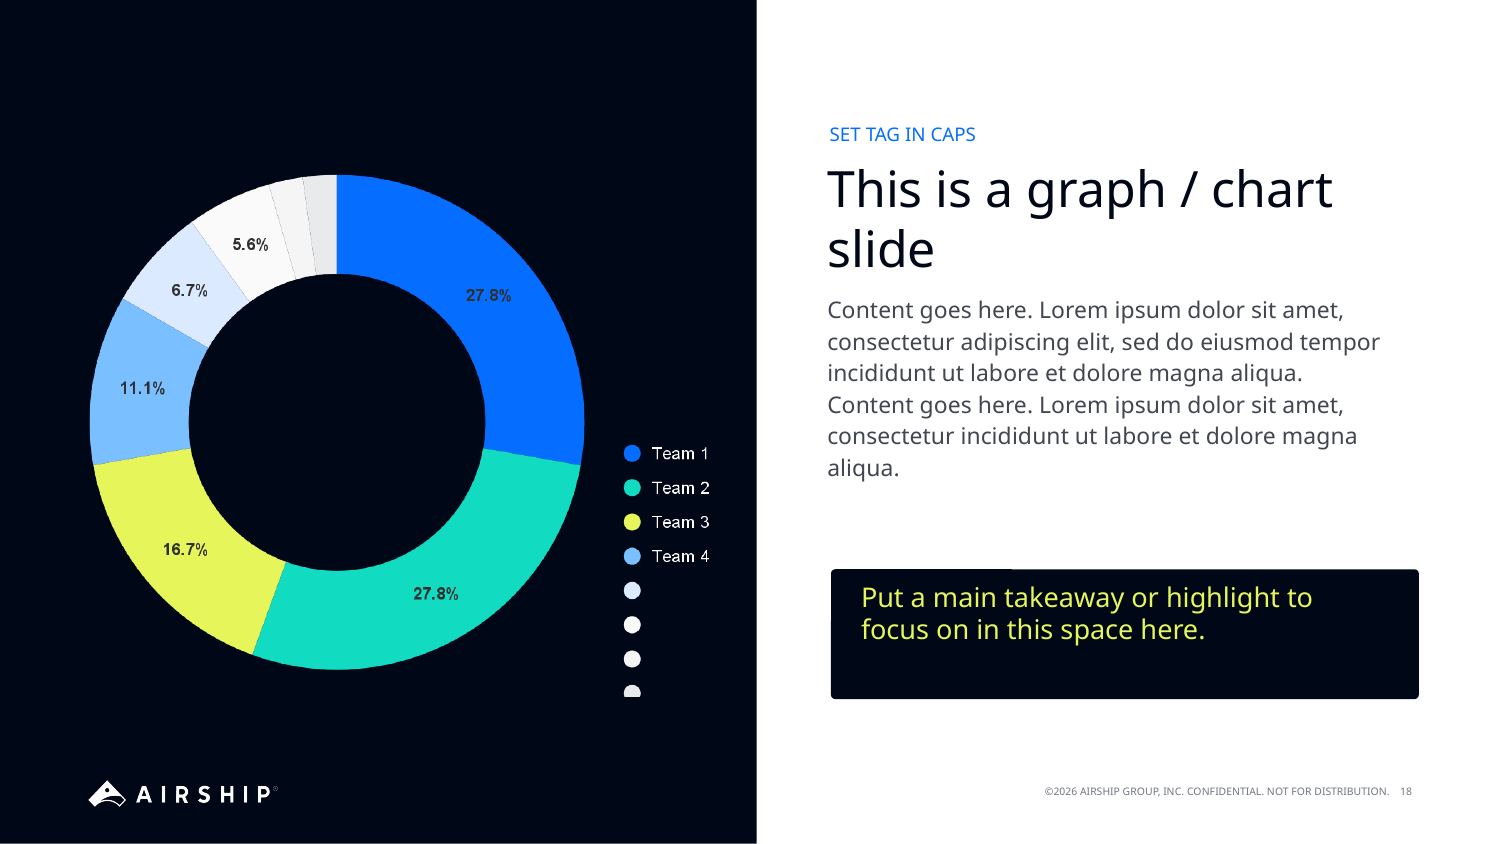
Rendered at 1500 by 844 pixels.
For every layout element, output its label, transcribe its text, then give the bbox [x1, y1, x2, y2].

picture [88, 780, 278, 807]
slide_number ‹#› [1322, 785, 1413, 803]
title This is a graph / chart slide [827, 156, 1410, 226]
subtitle SET TAG IN CAPS [829, 122, 1412, 150]
picture [84, 84, 718, 741]
list Content goes here. Lorem ipsum dolor sit amet, consectetur adipiscing elit, sed do eiusmod tempor incididunt ut labore et dolore magna aliqua. Content goes here. Lorem ipsum dolor sit amet, consectetur incididunt ut labore et dolore magna aliqua. [827, 291, 1410, 533]
list Put a main takeaway or highlight to focus on in this space here. [861, 580, 1391, 688]
